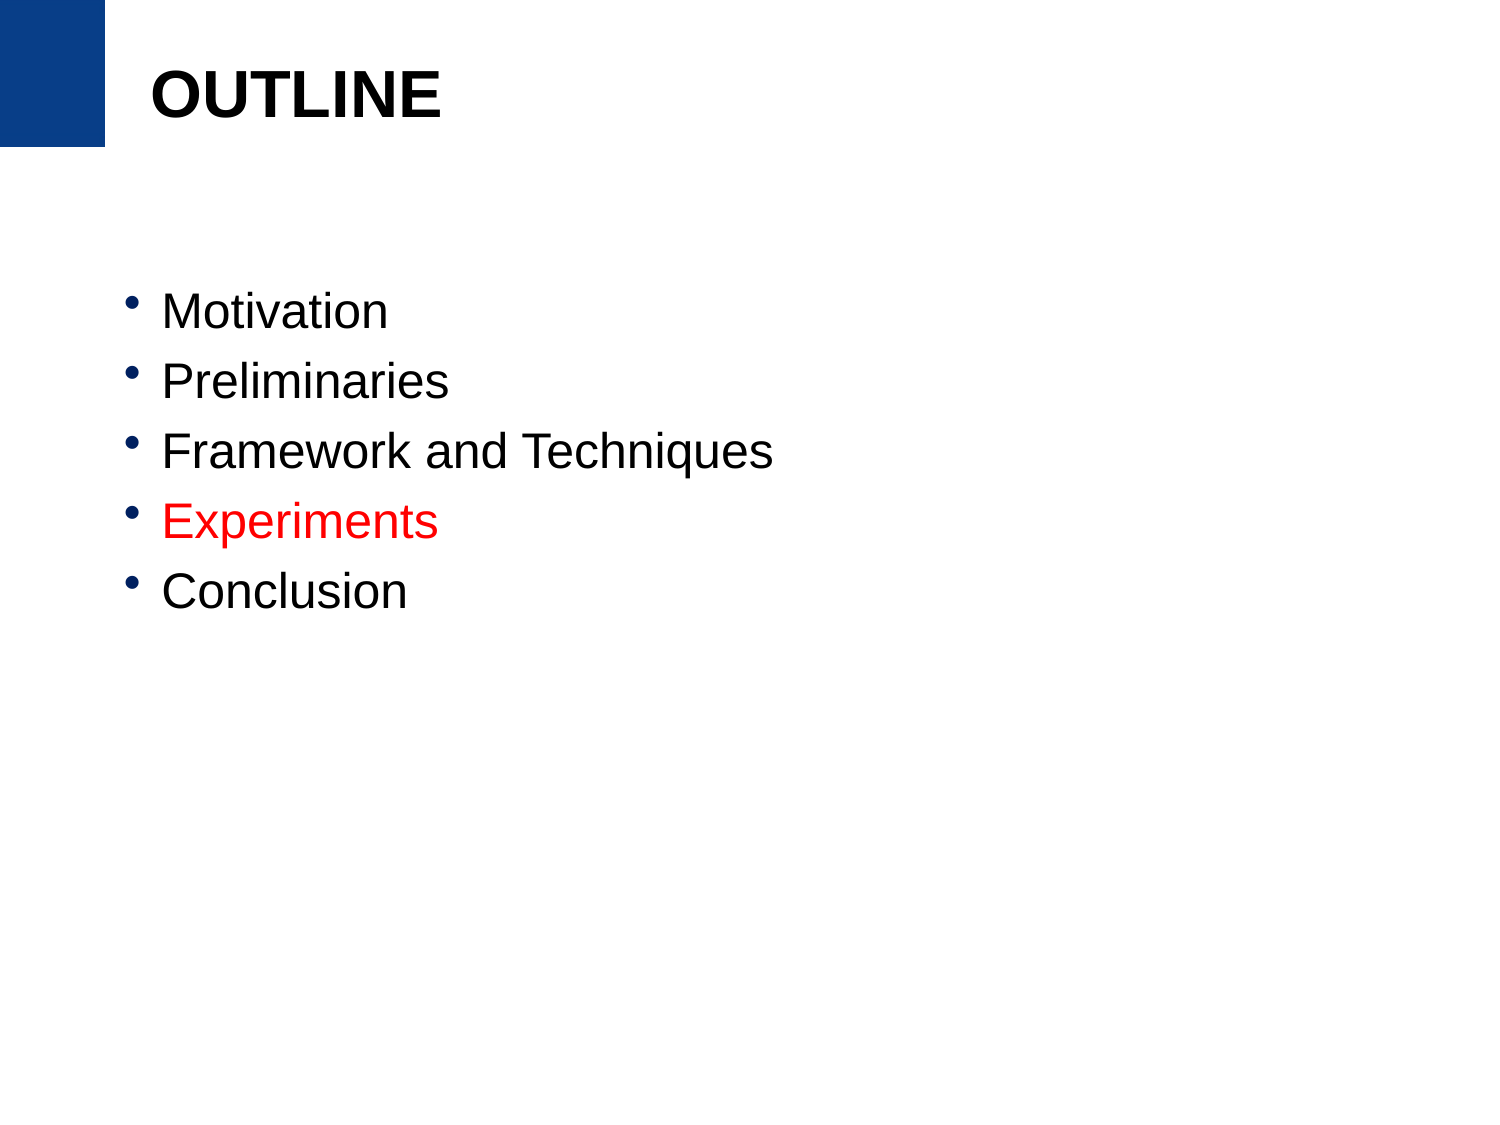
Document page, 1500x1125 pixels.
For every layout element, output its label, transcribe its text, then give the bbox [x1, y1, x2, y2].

title Outline [135, 43, 1379, 140]
list Motivation Preliminaries Framework and Techniques Experiments Conclusion [123, 278, 1466, 997]
picture [0, 0, 105, 147]
